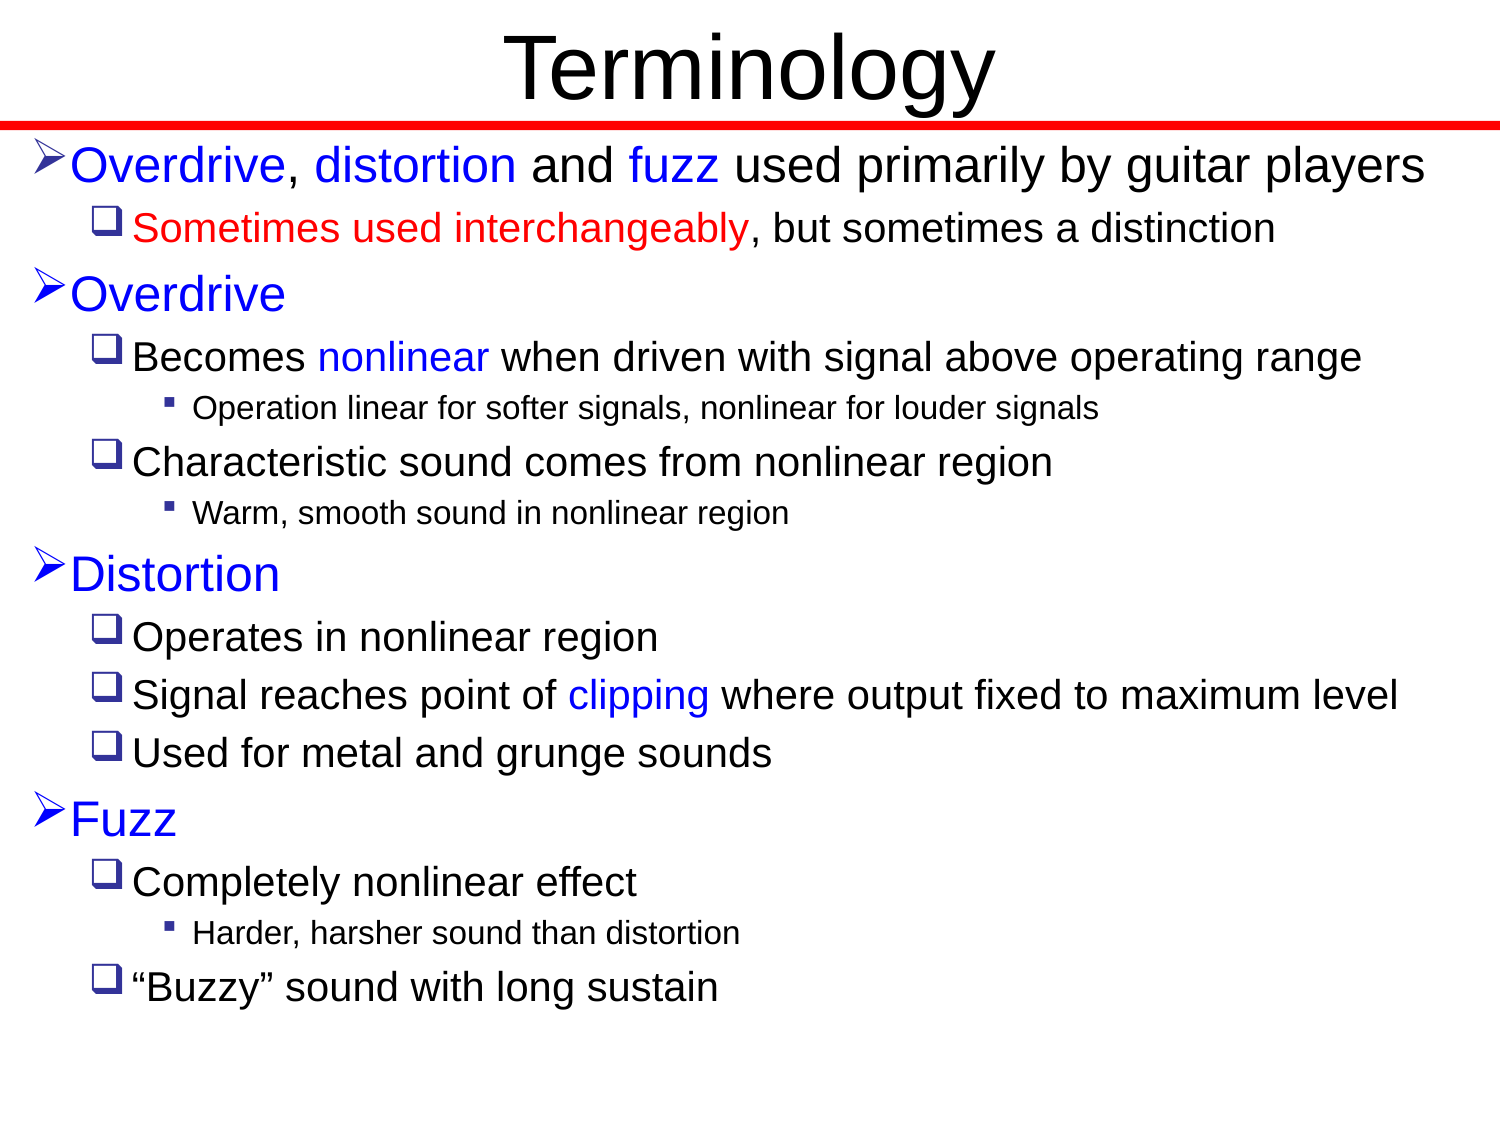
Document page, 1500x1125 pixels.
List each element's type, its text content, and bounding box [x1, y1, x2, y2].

list Overdrive, distortion and fuzz used primarily by guitar players Sometimes used interchangeably, but sometimes a distinction Overdrive Becomes nonlinear when driven with signal above operating range Operation linear for softer signals, nonlinear for louder signals Characteristic sound comes from nonlinear region Warm, smooth sound in nonlinear region Distortion Operates in nonlinear region Signal reaches point of clipping where output fixed to maximum level Used for metal and grunge sounds Fuzz Completely nonlinear effect Harder, harsher sound than distortion “Buzzy” sound with long sustain [0, 125, 1500, 1125]
title Terminology [0, 0, 1500, 125]
